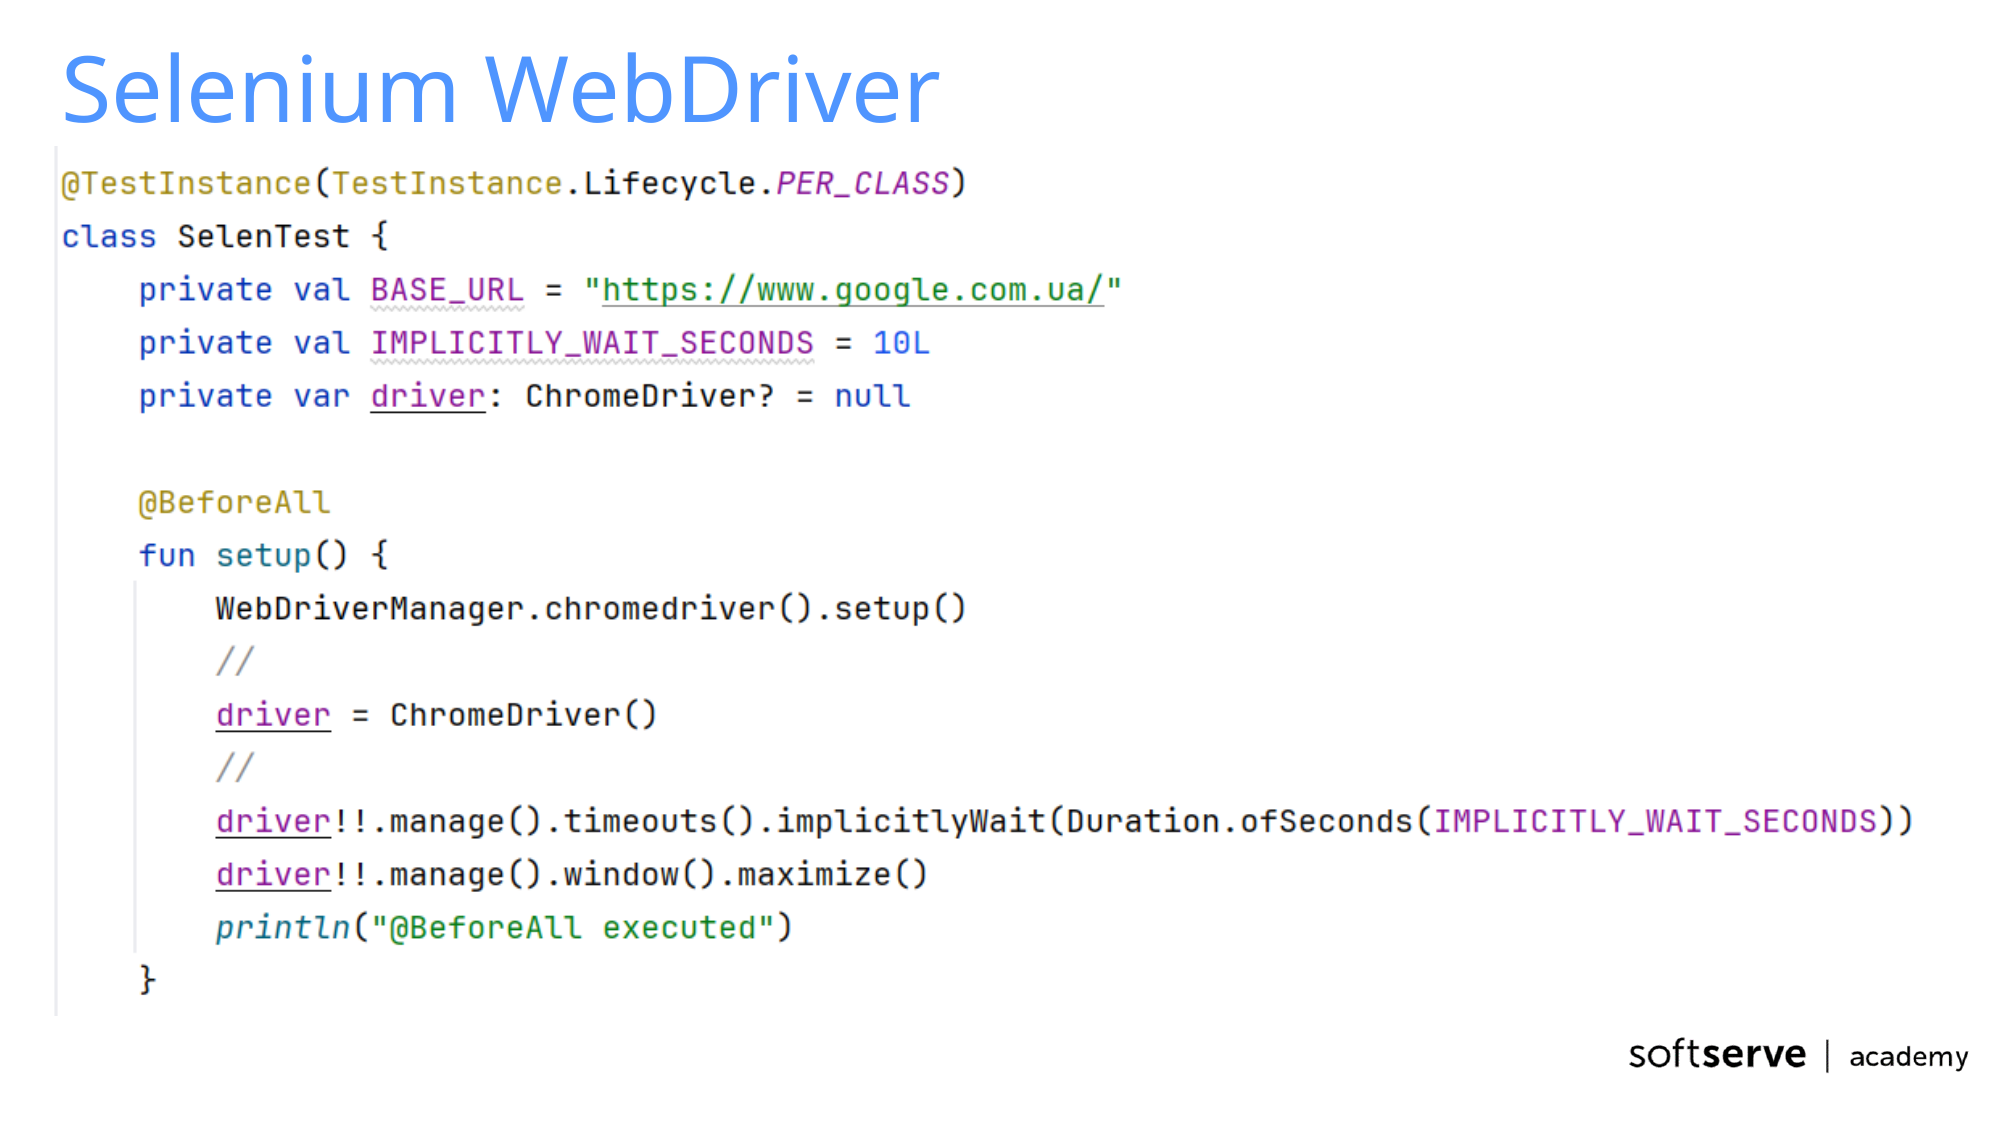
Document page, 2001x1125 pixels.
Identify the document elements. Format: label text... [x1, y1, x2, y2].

picture [1618, 1022, 1978, 1087]
picture [37, 146, 1923, 1016]
title Selenium WebDriver [37, 53, 1983, 147]
